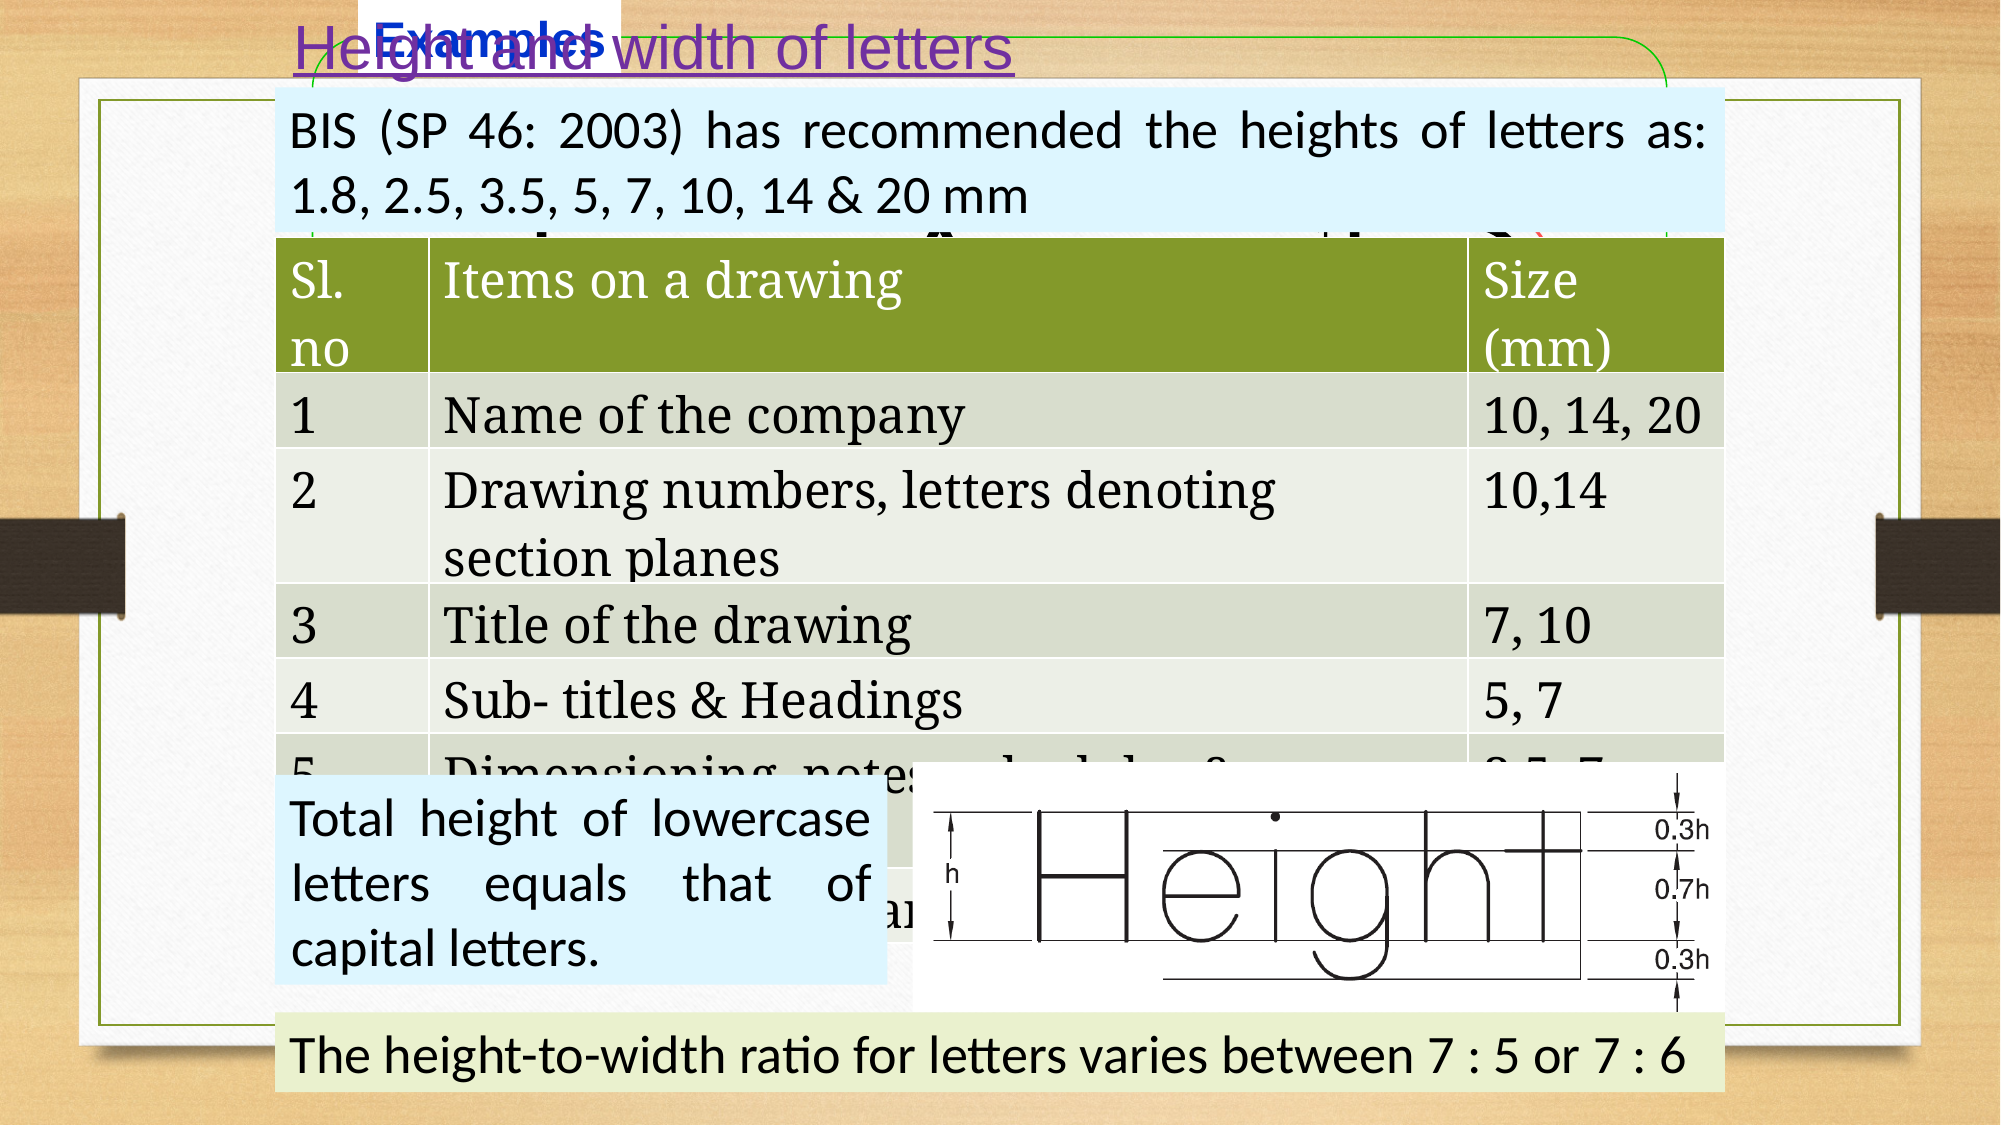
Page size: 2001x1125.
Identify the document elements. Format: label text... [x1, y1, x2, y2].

table_cell 5, 7 [1469, 659, 1724, 732]
text_box BIS (SP 46: 2003) has recommended the heights of letters as: 1.8, 2.5, 3.5, 5, 7, 10, 14 & 20 mm [275, 87, 1725, 233]
table_cell Alteration entries and tolerances [888, 869, 912, 942]
table_cell Title of the drawing [430, 584, 1467, 657]
text_box The height-to-width ratio for letters varies between 7 : 5 or 7 : 6 [275, 1012, 1725, 1093]
table_cell Sub- titles & Headings [430, 659, 1467, 732]
table_cell 4 [276, 659, 428, 732]
table_cell Name of the company [430, 373, 1467, 447]
table_header Sl. no [276, 238, 428, 372]
table_cell 5 [276, 734, 428, 774]
table_cell 1 [276, 373, 428, 447]
text_box [312, 233, 1667, 237]
text_box . [1726, 624, 1950, 708]
picture [0, 0, 2001, 1125]
text_box [1031, 37, 1667, 87]
table_cell Dimensioning, notes, schedules & material lists [430, 734, 1467, 867]
table_cell Drawing numbers, letters denoting section planes [430, 449, 1467, 582]
table_header Size (mm) [1469, 238, 1724, 372]
table_cell 3 [276, 584, 428, 657]
table_cell 7, 10 [1469, 584, 1724, 657]
table_cell 10,14 [1469, 449, 1724, 582]
table_cell 2 [276, 449, 428, 582]
table_cell 3.5, 7 [1469, 734, 1724, 762]
text_box Total height of lowercase letters equals that of capital letters. [274, 774, 888, 985]
table_cell 10, 14, 20 [1469, 373, 1724, 447]
text_box Height and width of letters [278, 0, 1031, 87]
table_header Items on a drawing [430, 238, 1467, 372]
